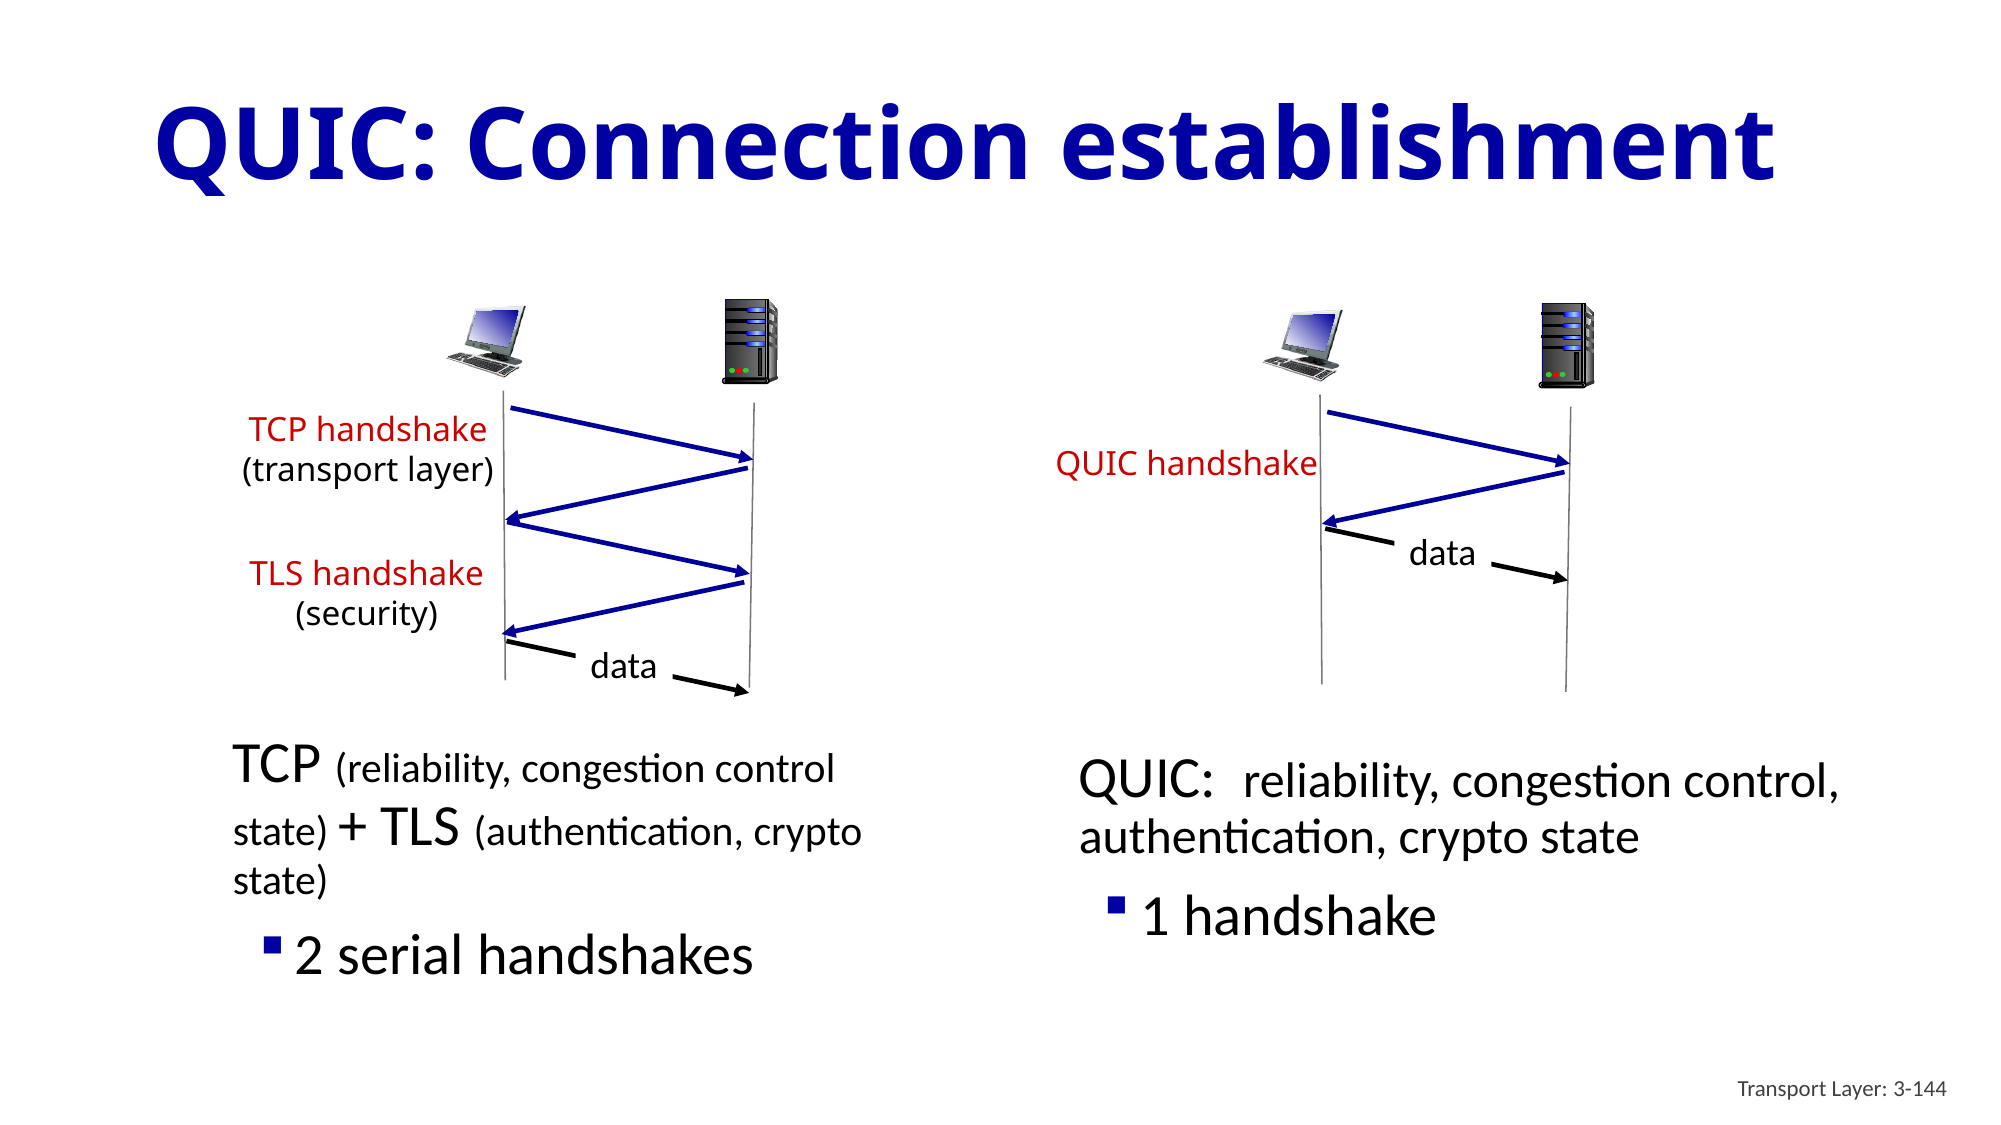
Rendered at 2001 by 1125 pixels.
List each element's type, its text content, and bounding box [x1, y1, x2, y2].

text_box [507, 521, 750, 578]
text_box data [575, 633, 673, 693]
text_box [501, 582, 745, 638]
text_box [505, 467, 748, 524]
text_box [722, 299, 778, 384]
text_box [510, 407, 754, 464]
text_box TCP (reliability, congestion control state) + TLS (authentication, crypto state) 2 serial handshakes [196, 725, 927, 1069]
text_box TLS handshake (security) [234, 544, 500, 640]
title QUIC: Connection establishment [137, 74, 1863, 221]
text_box TCP handshake (transport layer) [227, 401, 509, 496]
slide_number Transport Layer: 3-144 [1512, 1056, 1963, 1117]
text_box [673, 676, 750, 697]
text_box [1042, 303, 1878, 1084]
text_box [425, 302, 528, 383]
